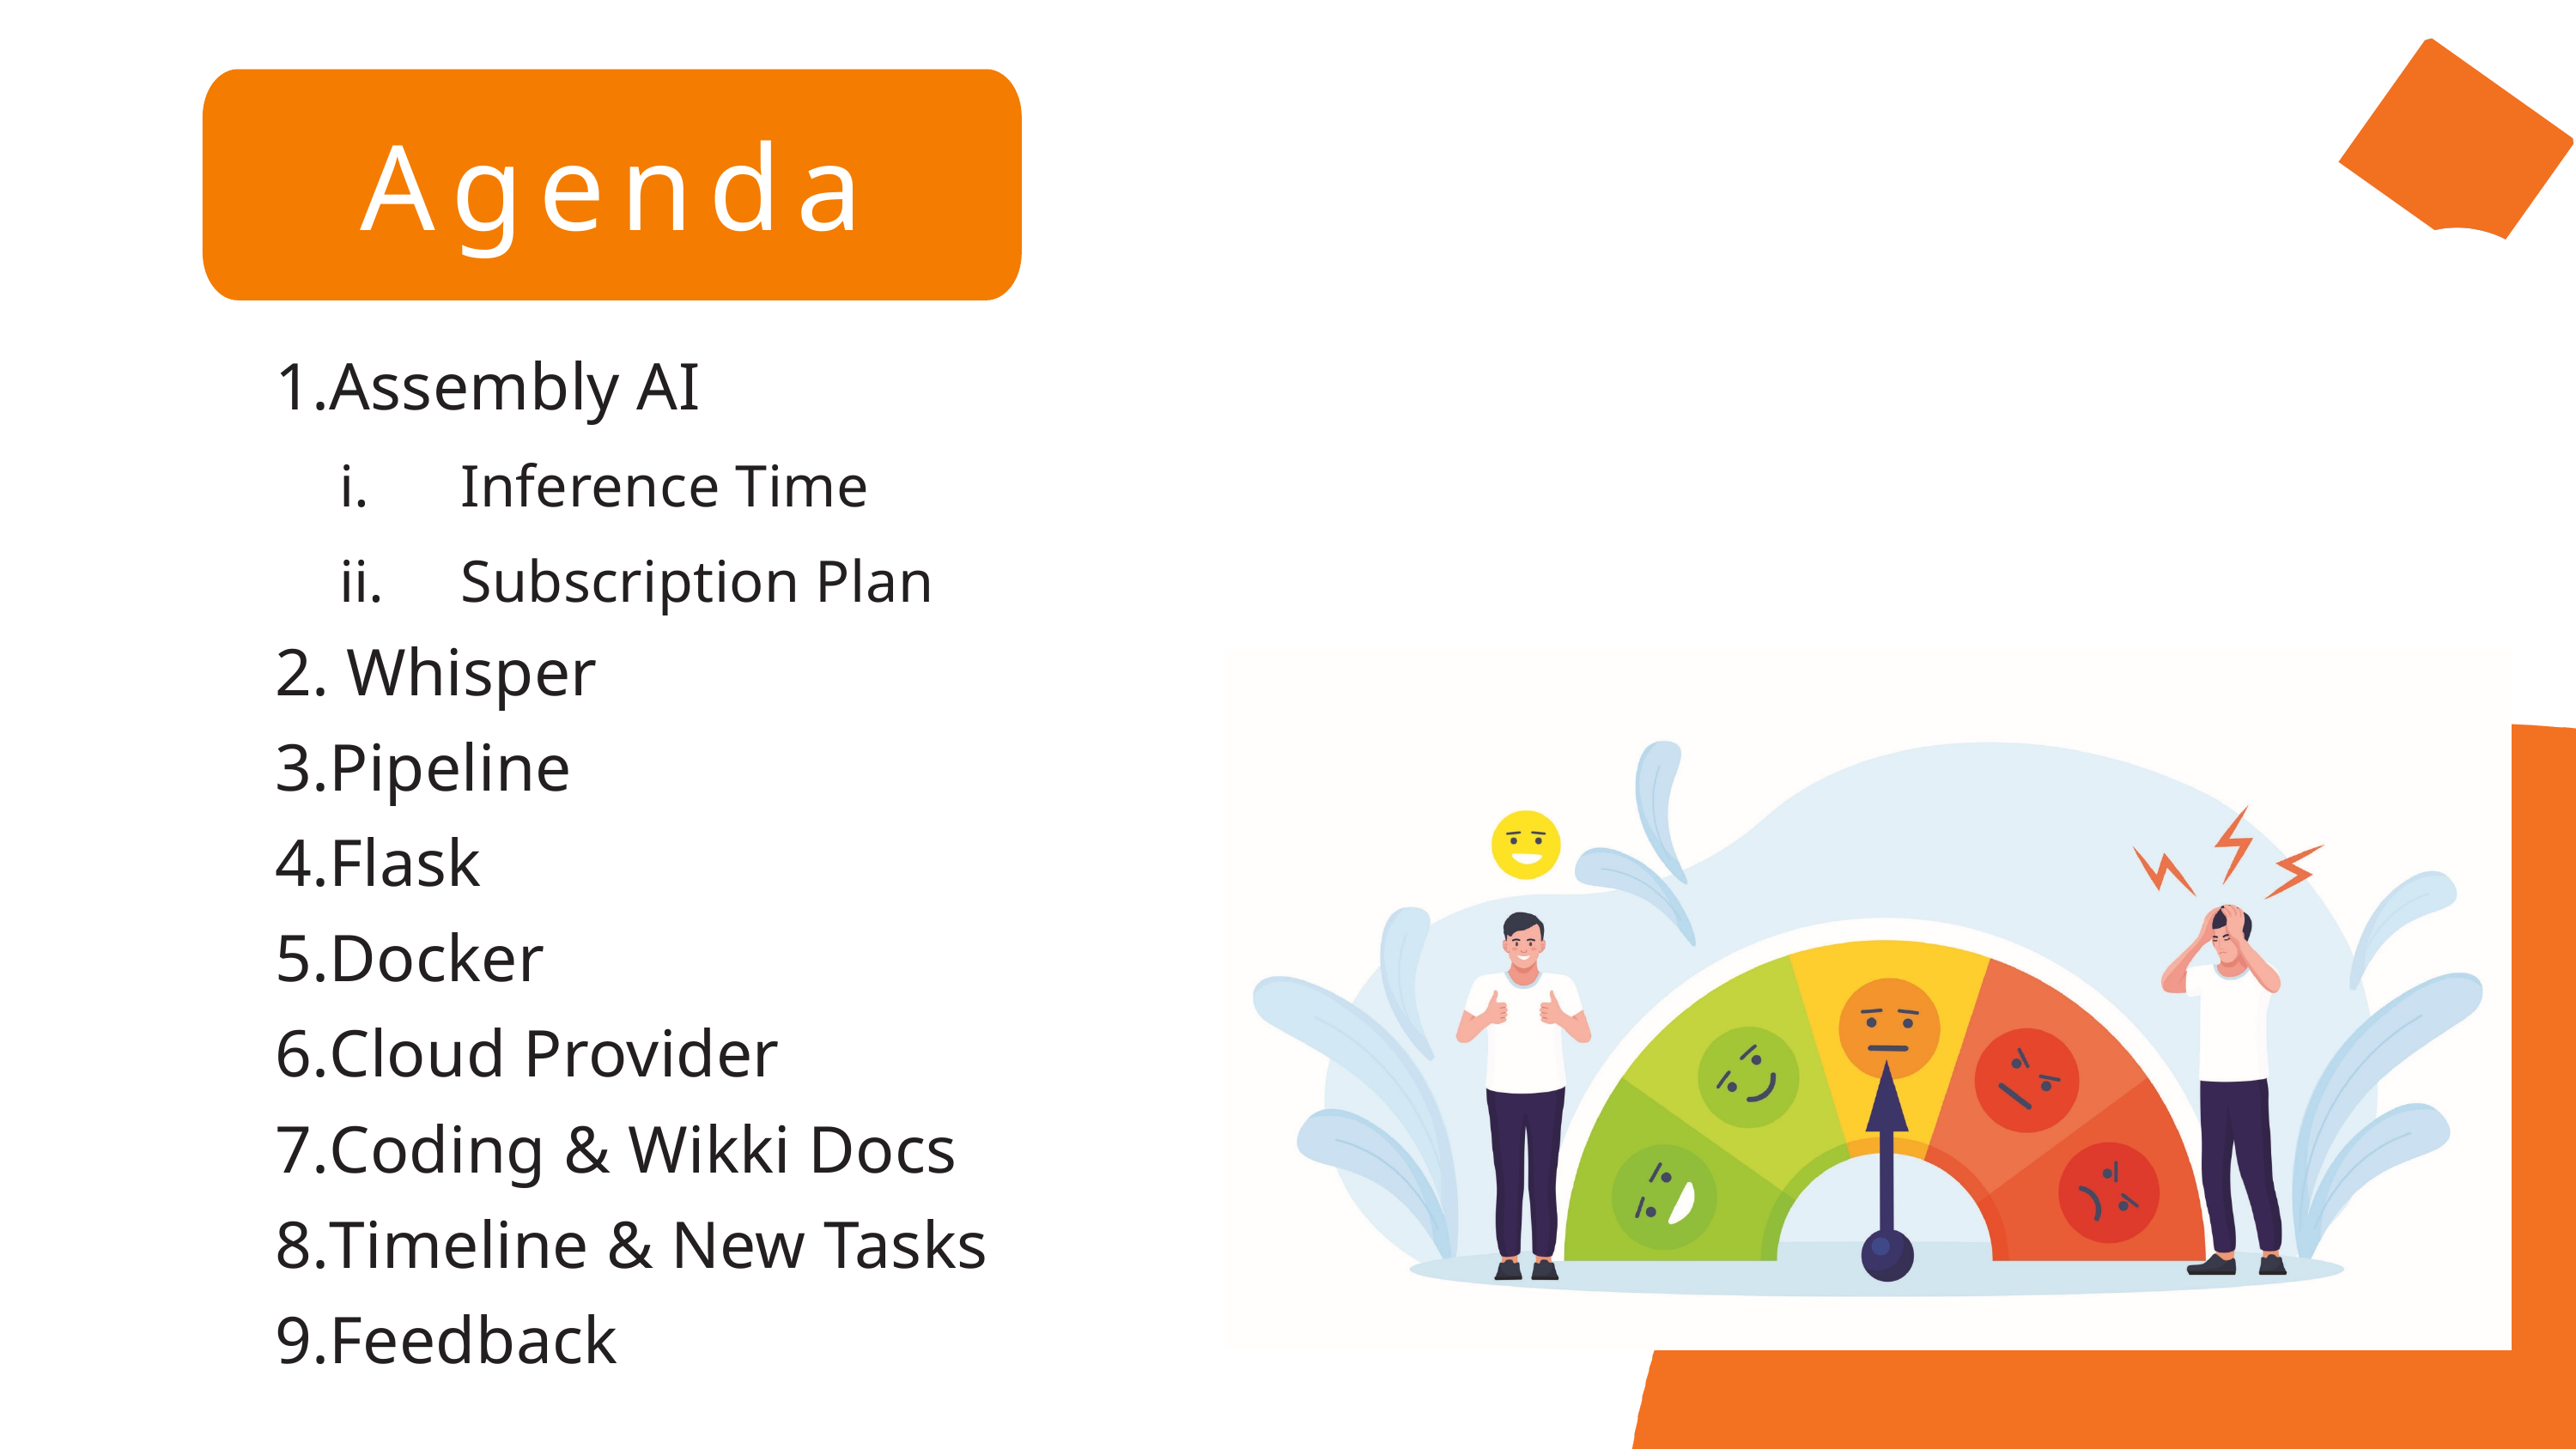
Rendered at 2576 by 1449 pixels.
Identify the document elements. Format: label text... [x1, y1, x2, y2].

text_box [2338, 35, 2576, 267]
text_box [1620, 724, 2576, 1449]
text_box Assembly AI Inference Time Subscription Plan Whisper Pipeline Flask Docker Cloud Provider Coding & Wikki Docs Timeline & New Tasks Feedback [225, 327, 1256, 1377]
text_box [202, 35, 1023, 373]
picture [1223, 648, 2512, 1351]
